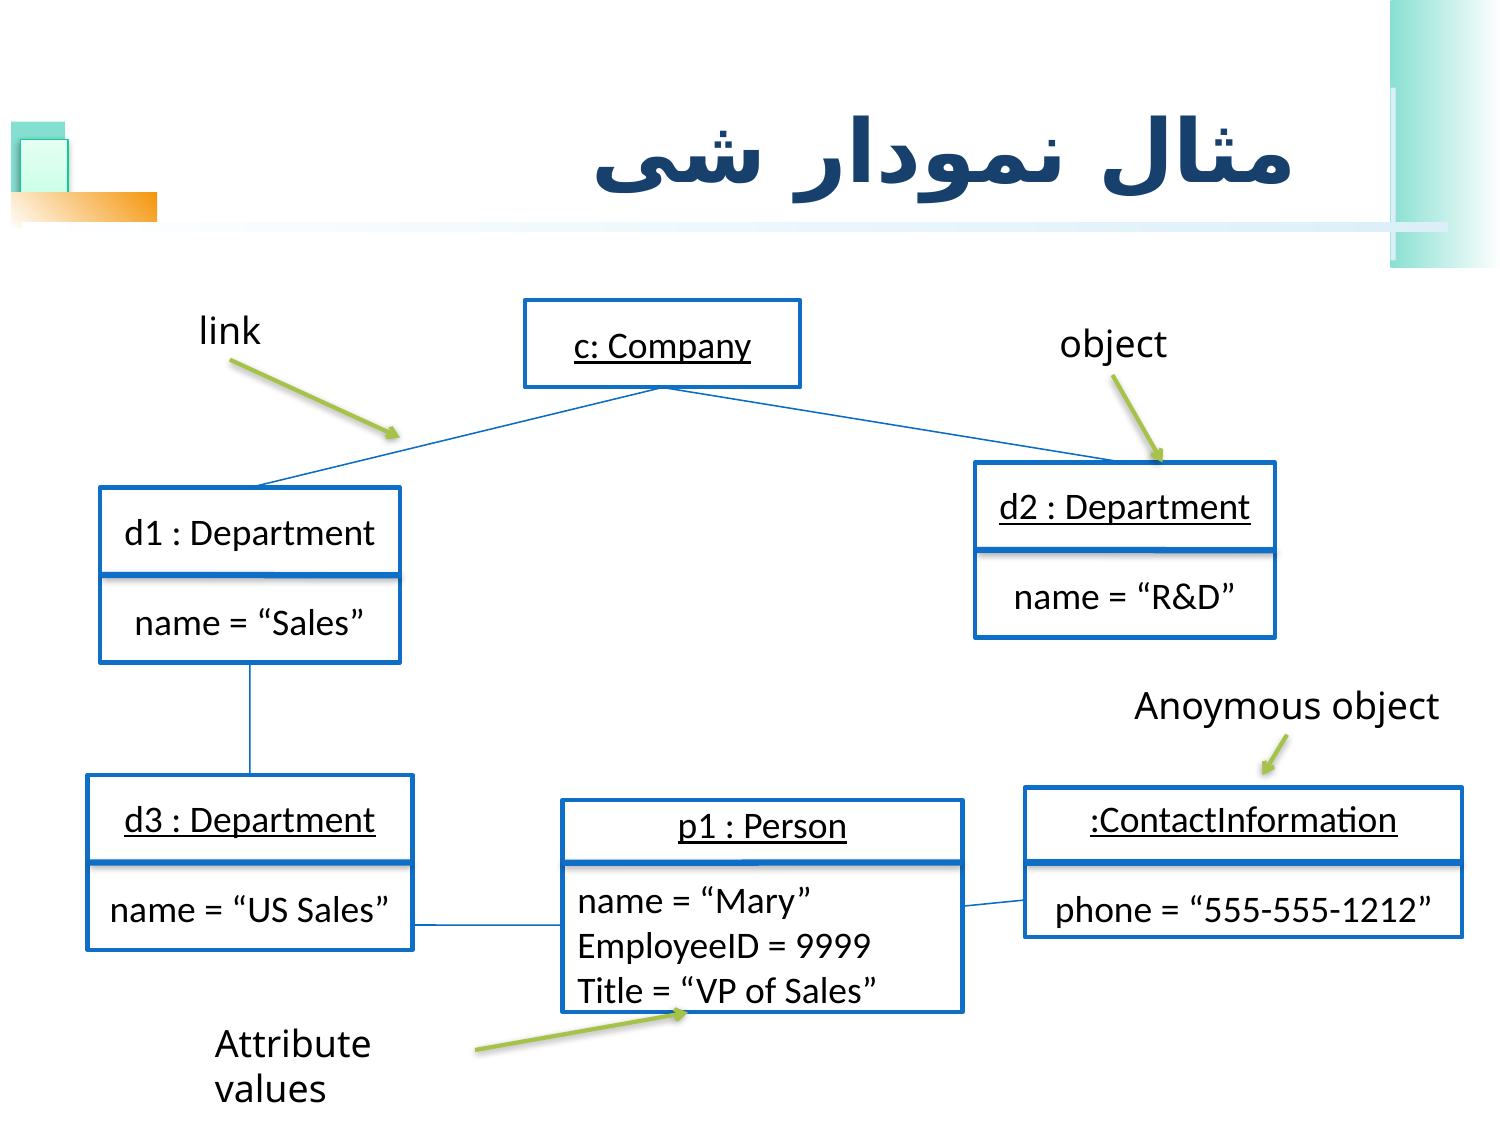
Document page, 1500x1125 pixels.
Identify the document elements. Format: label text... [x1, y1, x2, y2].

text_box :ContactInformation phone = “555-555-1212” [1023, 871, 1464, 939]
text_box d3 : Department name = “US Sales” [85, 773, 415, 861]
text_box Attribute values [200, 1012, 500, 1118]
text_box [276, 313, 354, 485]
text_box d1 : Department name = “Sales” [98, 582, 402, 665]
text_box object [1044, 312, 1183, 373]
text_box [962, 899, 1026, 907]
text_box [1254, 742, 1295, 768]
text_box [1093, 393, 1182, 445]
text_box d3 : Department name = “US Sales” [85, 869, 415, 952]
text_box p1 : Person name = “Mary” EmployeeID = 9999 Title = “VP of Sales” [560, 872, 965, 1014]
text_box p1 : Person name = “Mary” EmployeeID = 9999 Title = “VP of Sales” [560, 798, 965, 860]
text_box d2 : Department name = “R&D” [973, 460, 1277, 549]
text_box d2 : Department name = “R&D” [973, 557, 1277, 640]
title مثال نمودار شی [46, 19, 1313, 208]
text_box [855, 193, 932, 657]
text_box link [183, 299, 276, 360]
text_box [405, 230, 507, 644]
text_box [474, 1012, 689, 1051]
text_box :ContactInformation phone = “555-555-1212” [1023, 785, 1464, 860]
text_box d1 : Department name = “Sales” [98, 485, 400, 574]
text_box Anoymous object [1119, 674, 1455, 735]
text_box c: Company [523, 298, 802, 389]
